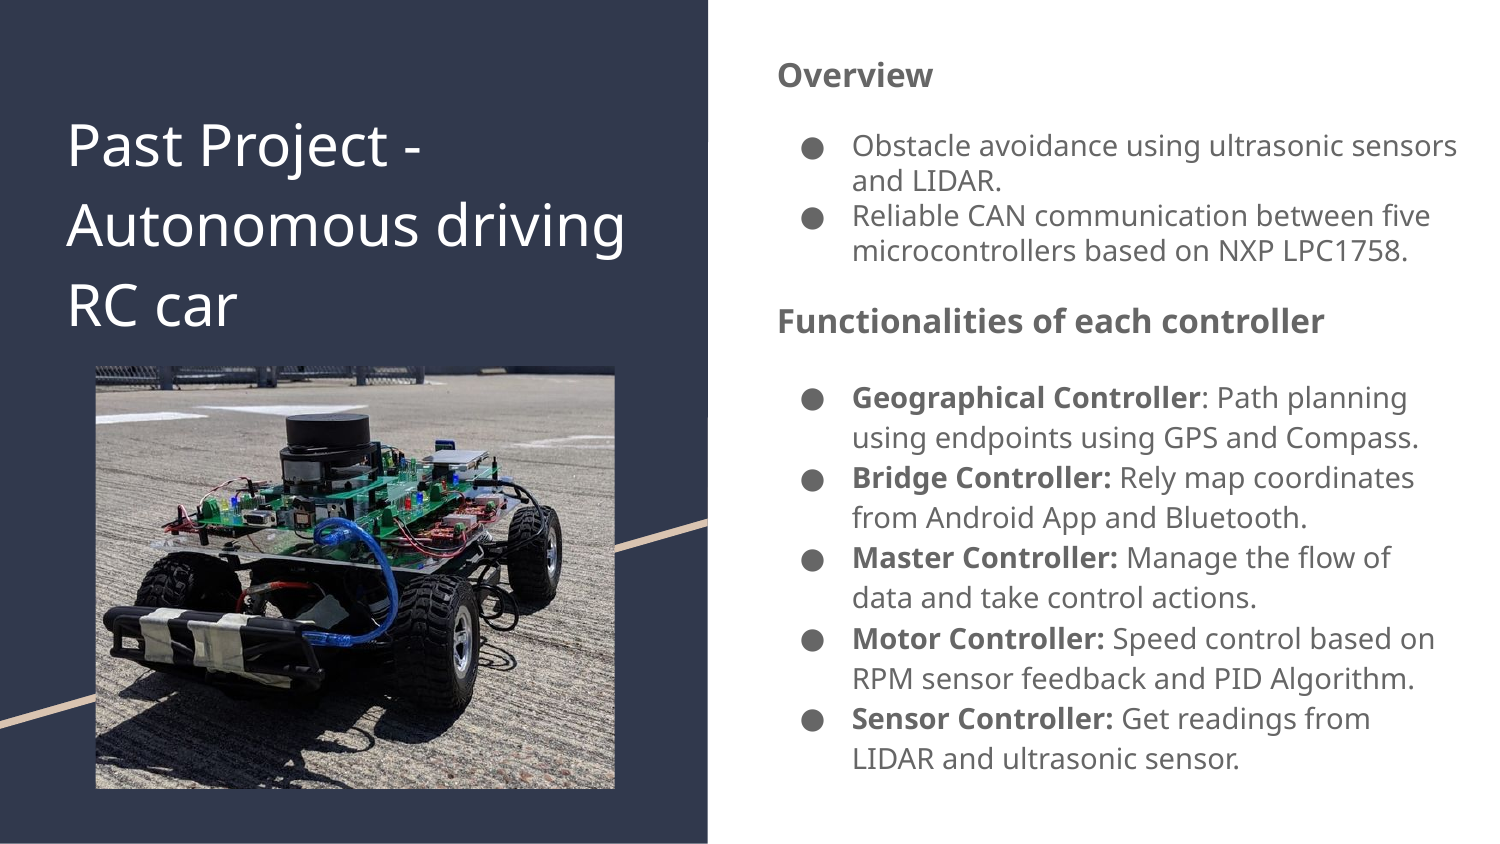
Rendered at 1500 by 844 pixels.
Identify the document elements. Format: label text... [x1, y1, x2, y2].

title Past Project - Autonomous driving RC car [51, 82, 660, 494]
list Overview Obstacle avoidance using ultrasonic sensors and LIDAR. Reliable CAN communication between five microcontrollers based on NXP LPC1758. Functionalities of each controller Geographical Controller: Path planning using endpoints using GPS and Compass. Bridge Controller: Rely map coordinates from Android App and Bluetooth. Master Controller: Manage the flow of data and take control actions. Motor Controller: Speed control based on RPM sensor feedback and PID Algorithm. Sensor Controller: Get readings from LIDAR and ultrasonic sensor. [761, 39, 1475, 801]
picture [95, 365, 615, 789]
